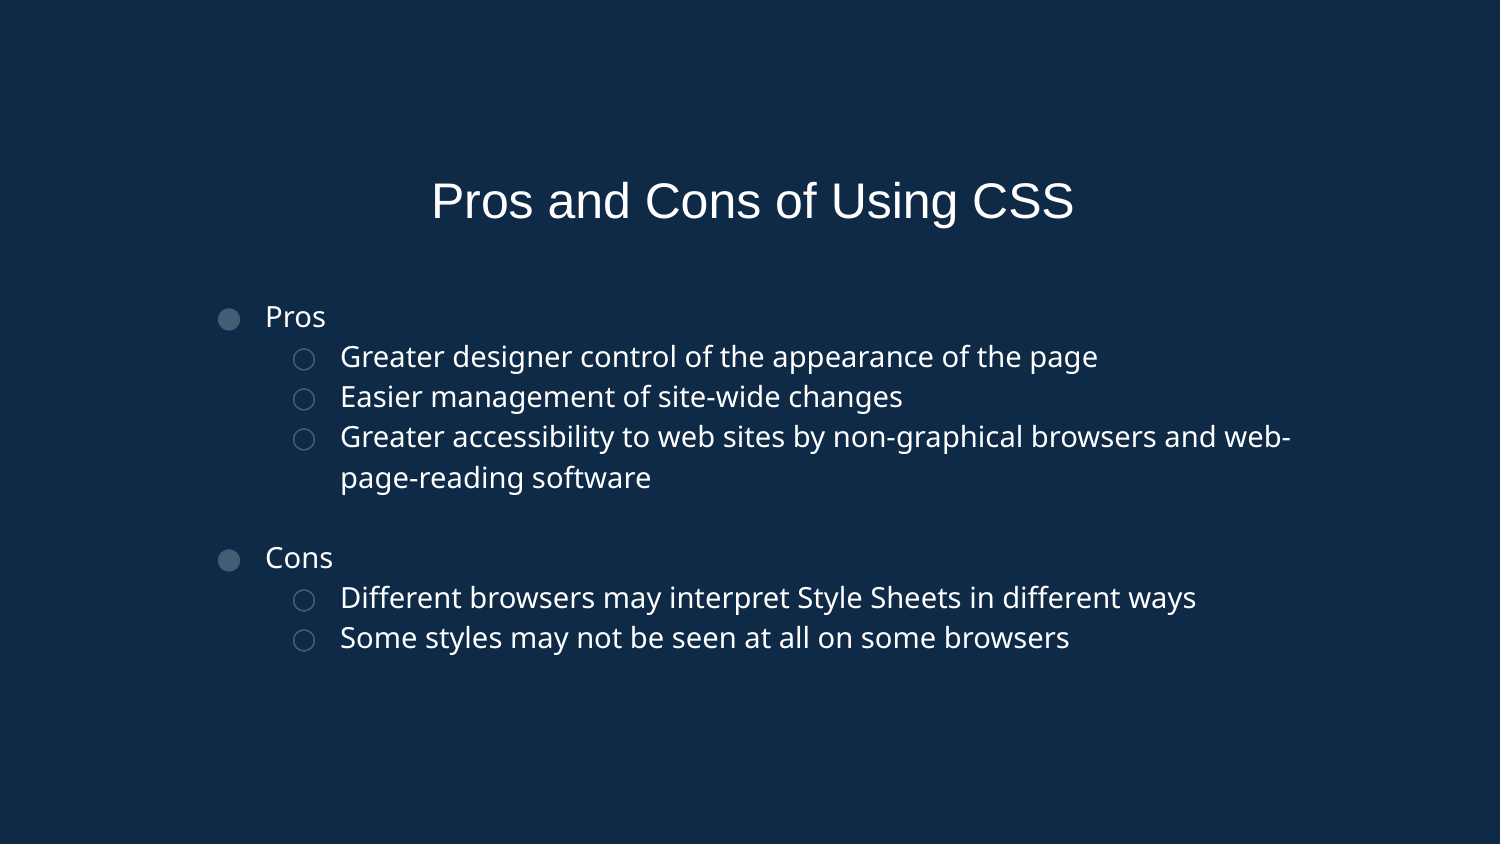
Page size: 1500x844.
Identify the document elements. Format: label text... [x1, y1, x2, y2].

title Pros and Cons of Using CSS [175, 153, 1332, 233]
list Pros Greater designer control of the appearance of the page Easier management of site-wide changes Greater accessibility to web sites by non-graphical browsers and web-page-reading software Cons Different browsers may interpret Style Sheets in different ways Some styles may not be seen at all on some browsers [175, 278, 1332, 689]
